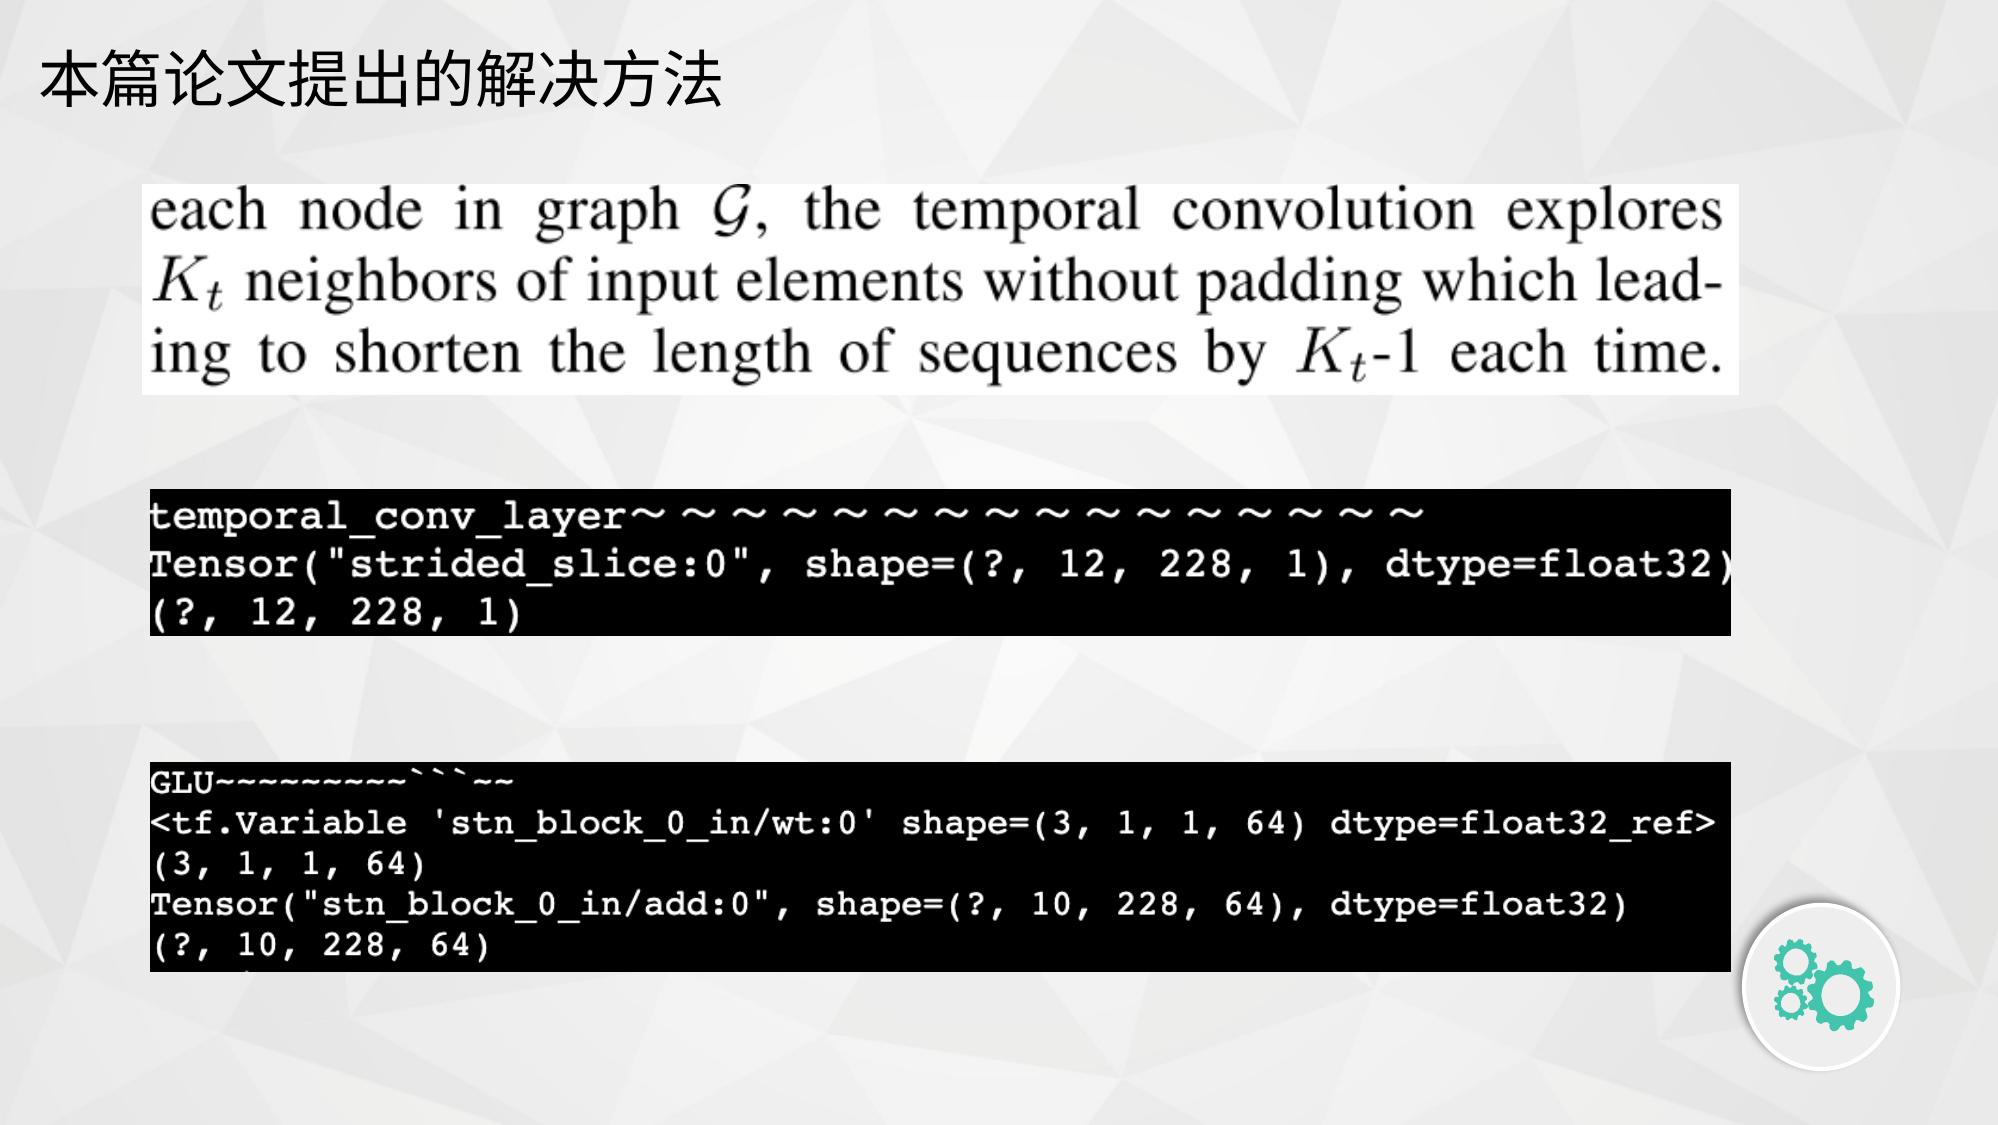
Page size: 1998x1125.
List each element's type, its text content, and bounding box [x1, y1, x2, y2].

picture [0, 0, 1998, 1125]
text_box 本篇论文提出的解决方法 [30, 32, 734, 123]
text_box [1743, 904, 1899, 1070]
